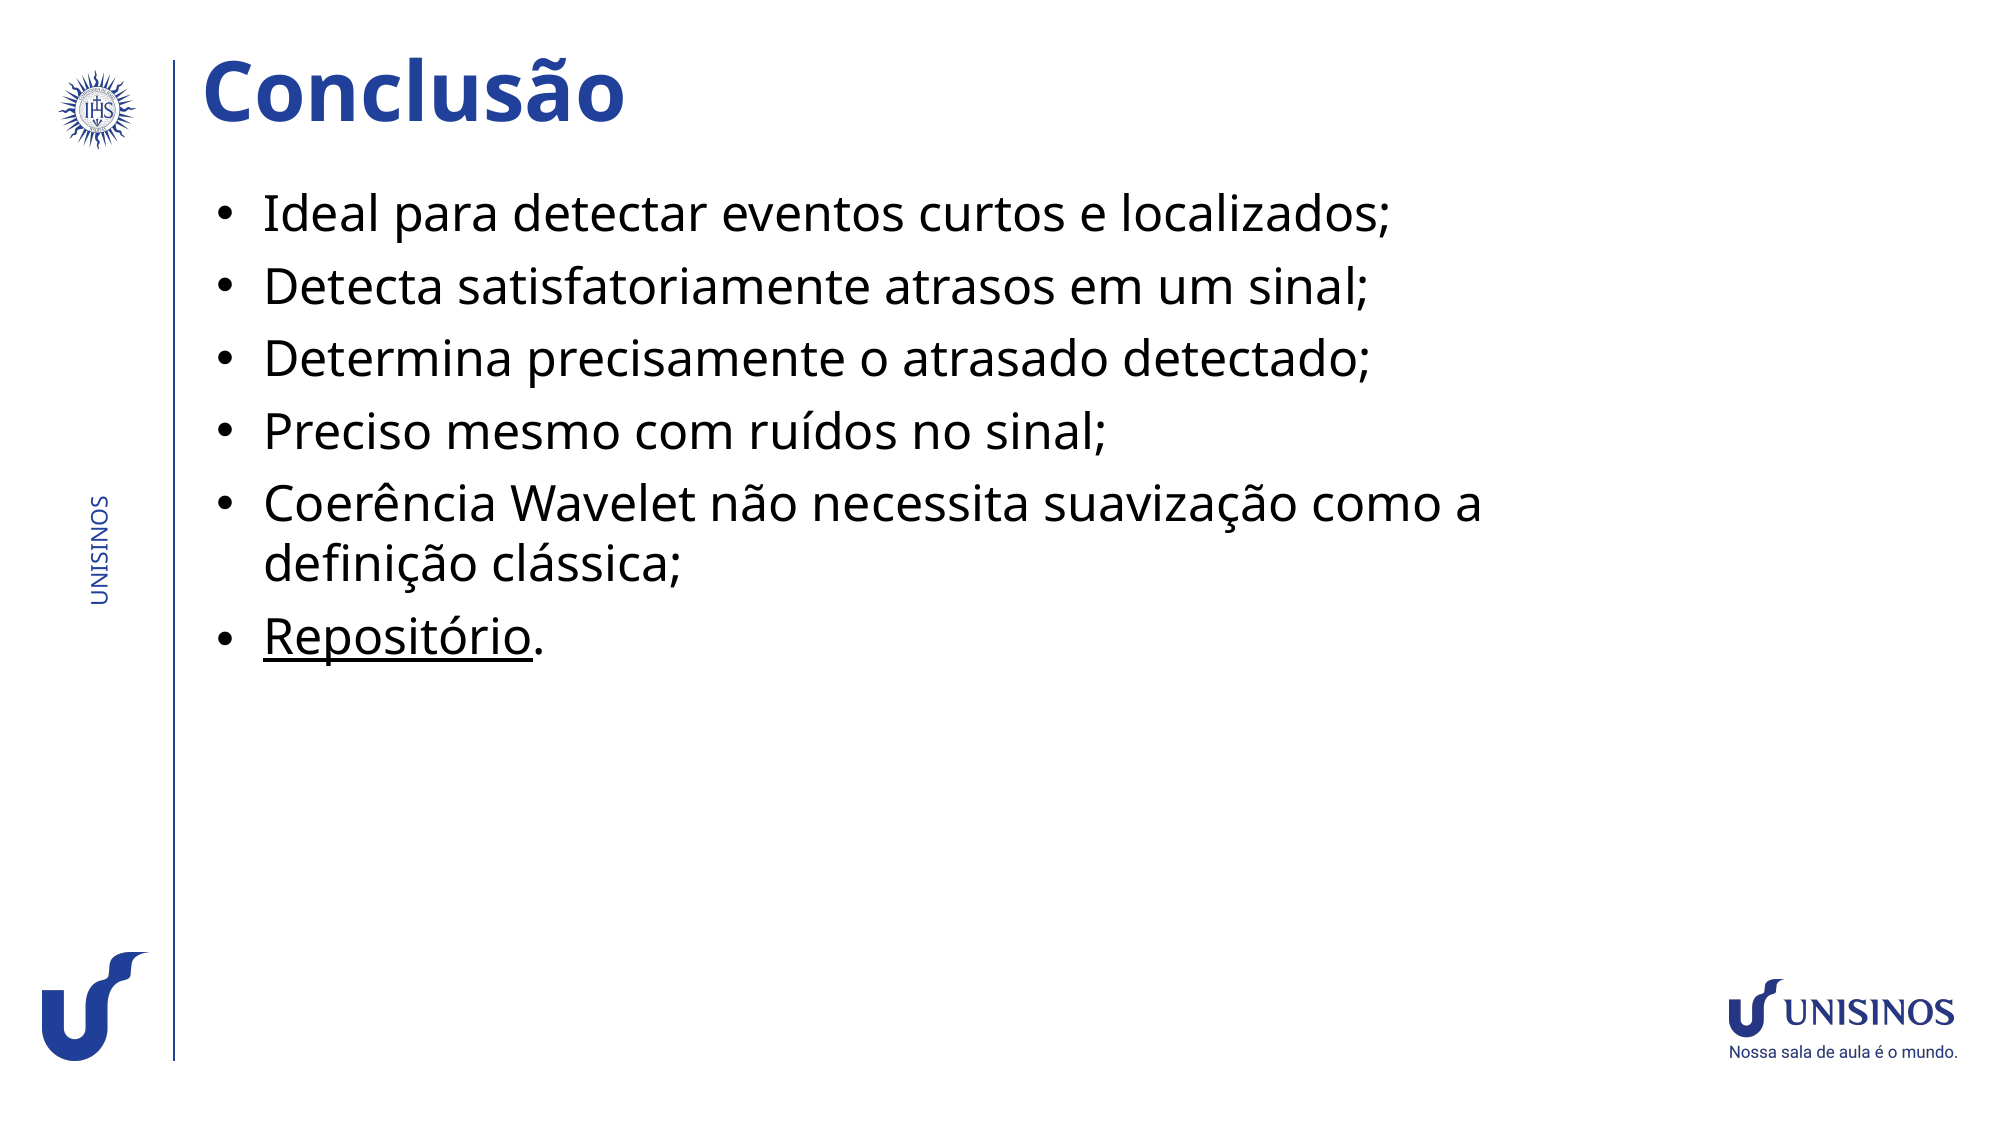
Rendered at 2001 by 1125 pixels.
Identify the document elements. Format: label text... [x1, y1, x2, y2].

text_box Conclusão [186, 42, 1978, 135]
picture [1729, 979, 1957, 1058]
text_box Ideal para detectar eventos curtos e localizados; Detecta satisfatoriamente atrasos em um sinal; Determina precisamente o atrasado detectado; Preciso mesmo com ruídos no sinal; Coerência Wavelet não necessita suavização como a definição clássica; Repositório. [201, 174, 1697, 753]
picture [58, 70, 136, 150]
picture [42, 952, 151, 1061]
